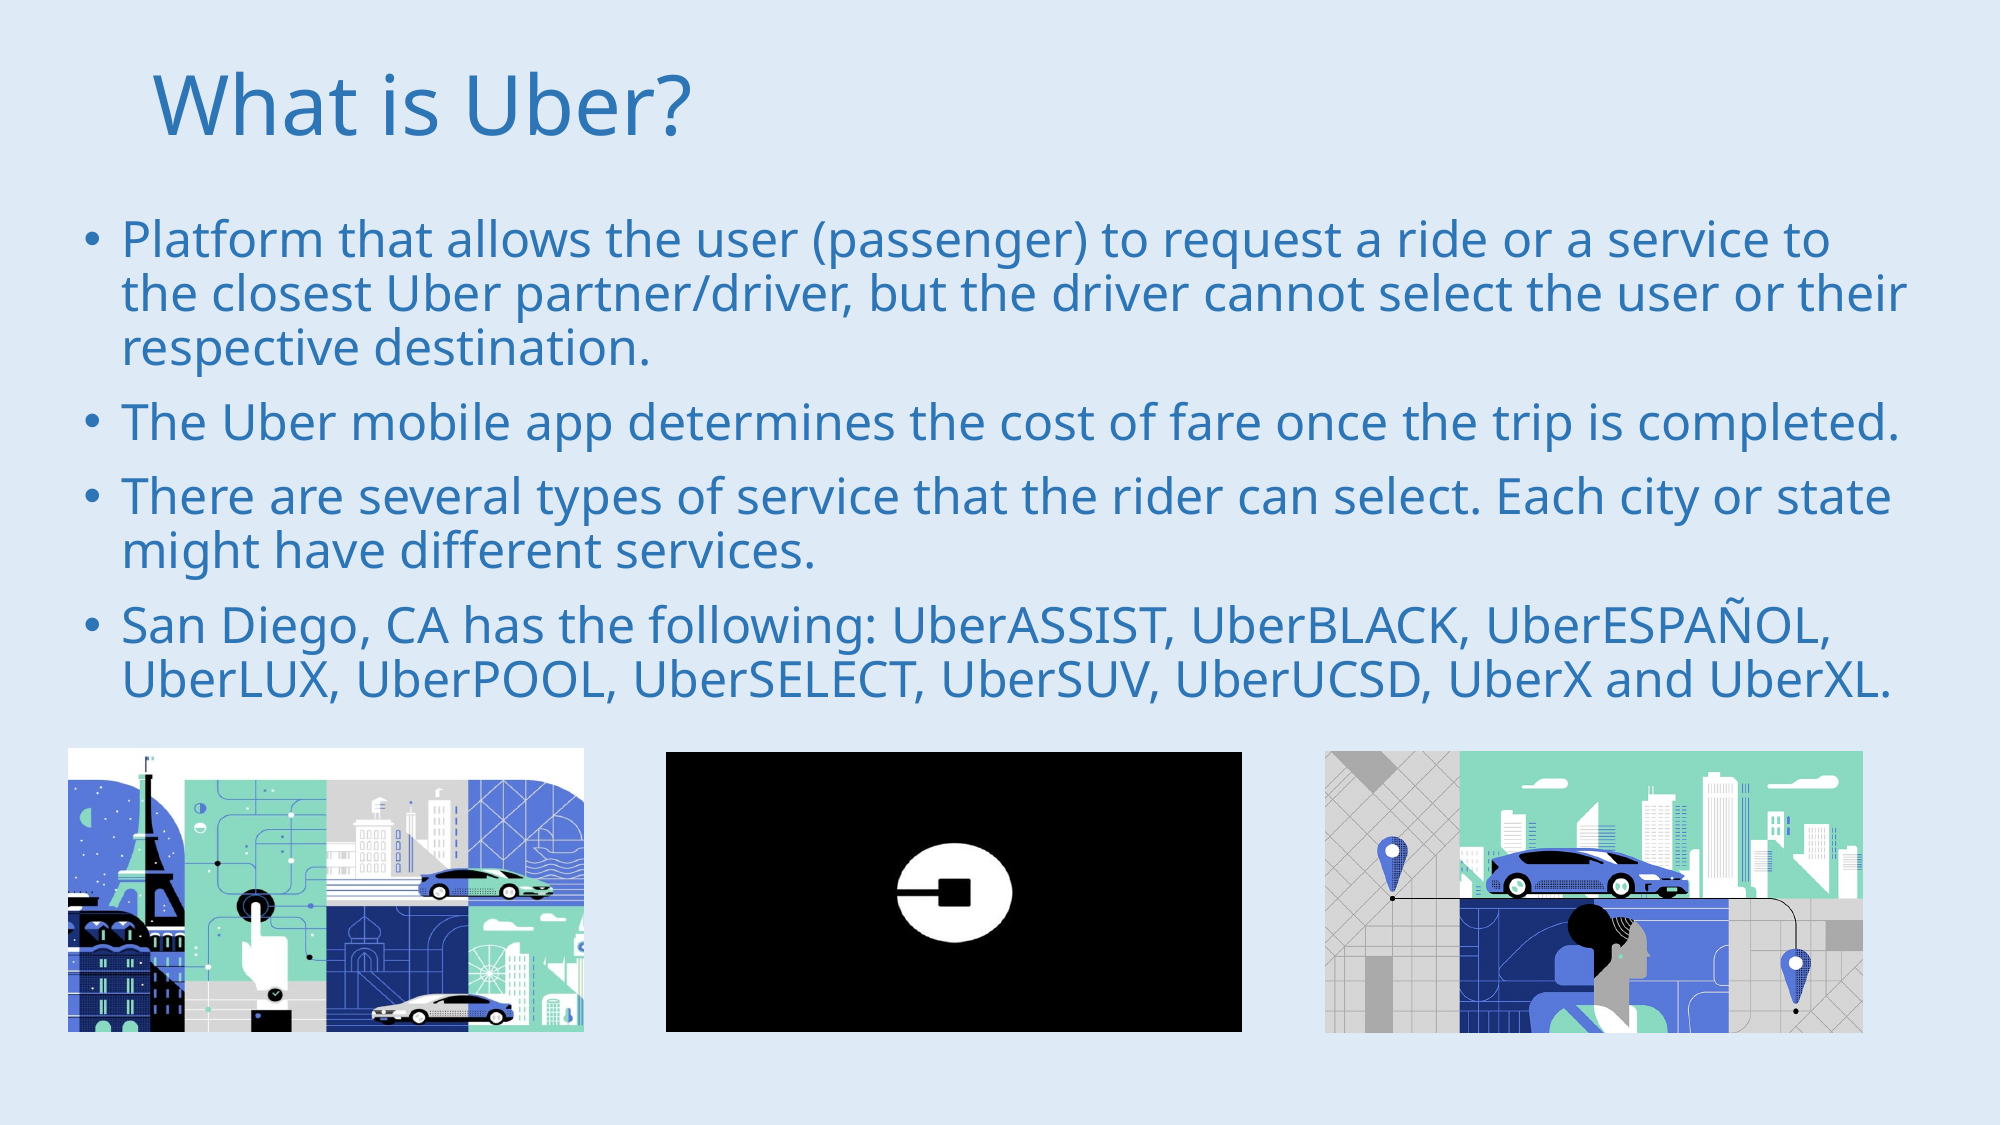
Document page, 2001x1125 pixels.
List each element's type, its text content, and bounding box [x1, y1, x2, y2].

picture [68, 748, 584, 1032]
list Platform that allows the user (passenger) to request a ride or a service to the closest Uber partner/driver, but the driver cannot select the user or their respective destination. The Uber mobile app determines the cost of fare once the trip is completed. There are several types of service that the rider can select. Each city or state might have different services. San Diego, CA has the following: UberASSIST, UberBLACK, UberESPAÑOL, UberLUX, UberPOOL, UberSELECT, UberSUV, UberUCSD, UberX and UberXL. [68, 206, 1932, 1032]
picture [666, 752, 1242, 1032]
title What is Uber? [137, 0, 1863, 206]
picture [1324, 751, 1863, 1033]
